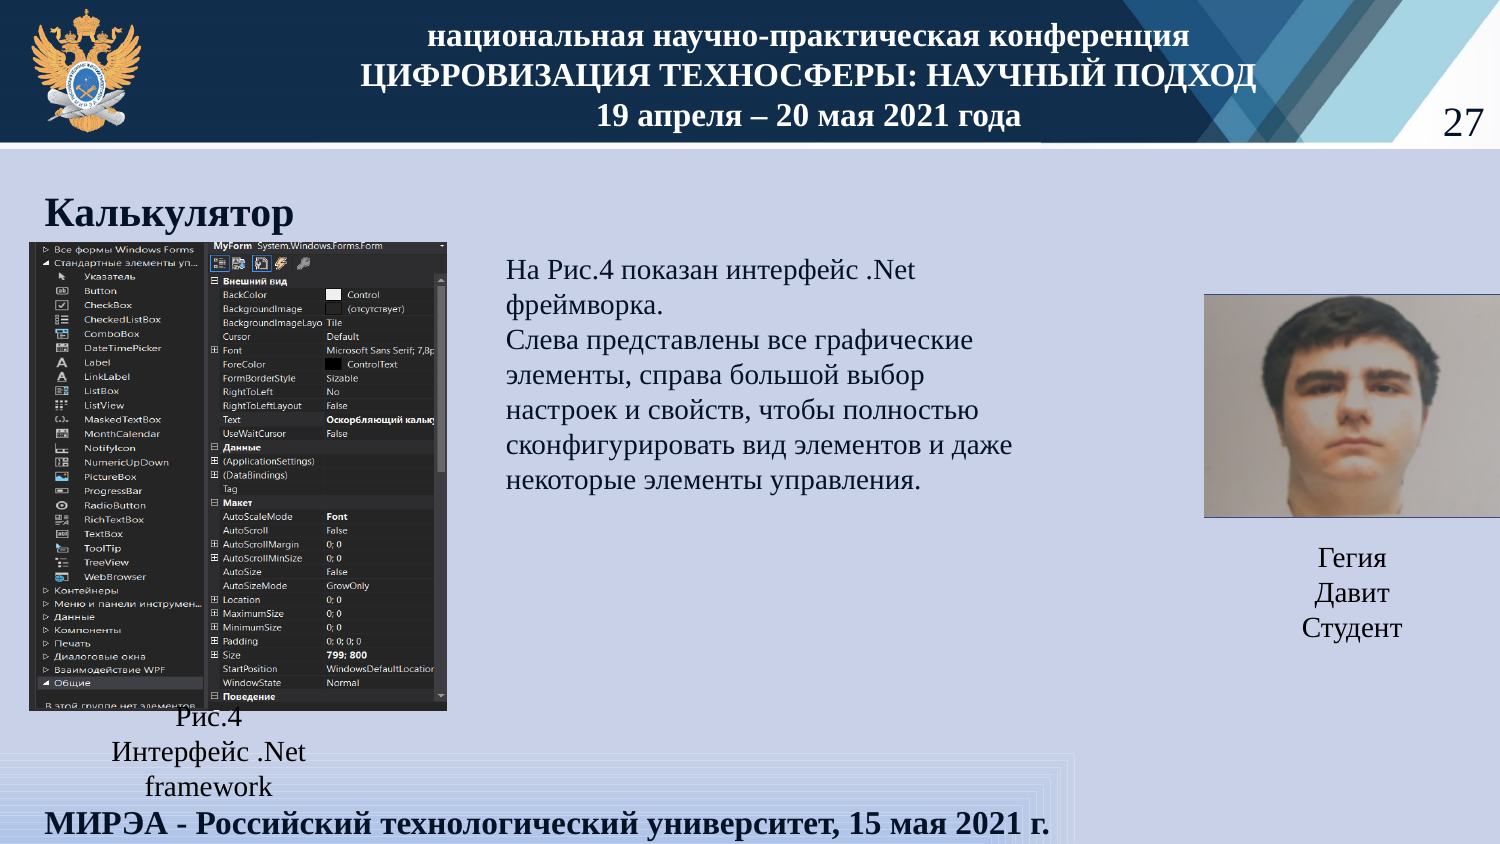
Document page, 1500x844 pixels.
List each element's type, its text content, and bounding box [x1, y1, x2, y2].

picture [1204, 295, 1500, 517]
text_box национальная научно-практическая конференция ЦИФРОВИЗАЦИЯ ТЕХНОСФЕРЫ: НАУЧНЫЙ ПОДХОД 19 апреля – 20 мая 2021 года [159, 5, 1459, 141]
slide_number 26 [1381, 97, 1500, 142]
text_box На Рис.4 показан интерфейс .Net фреймворка. Слева представлены все графические элементы, справа большой выбор настроек и свойств, чтобы полностью сконфигурировать вид элементов и даже некоторые элементы управления. [490, 242, 1053, 582]
text_box Гегия Давит Студент [1204, 531, 1500, 652]
text_box Рис.4 Интерфейс .Net framework [61, 711, 357, 822]
footer Калькулятор [29, 177, 1471, 243]
picture [0, 0, 1500, 149]
picture [29, 242, 447, 711]
text_box МИРЭА - Российский технологический университет, 15 мая 2021 г. [29, 798, 1176, 844]
